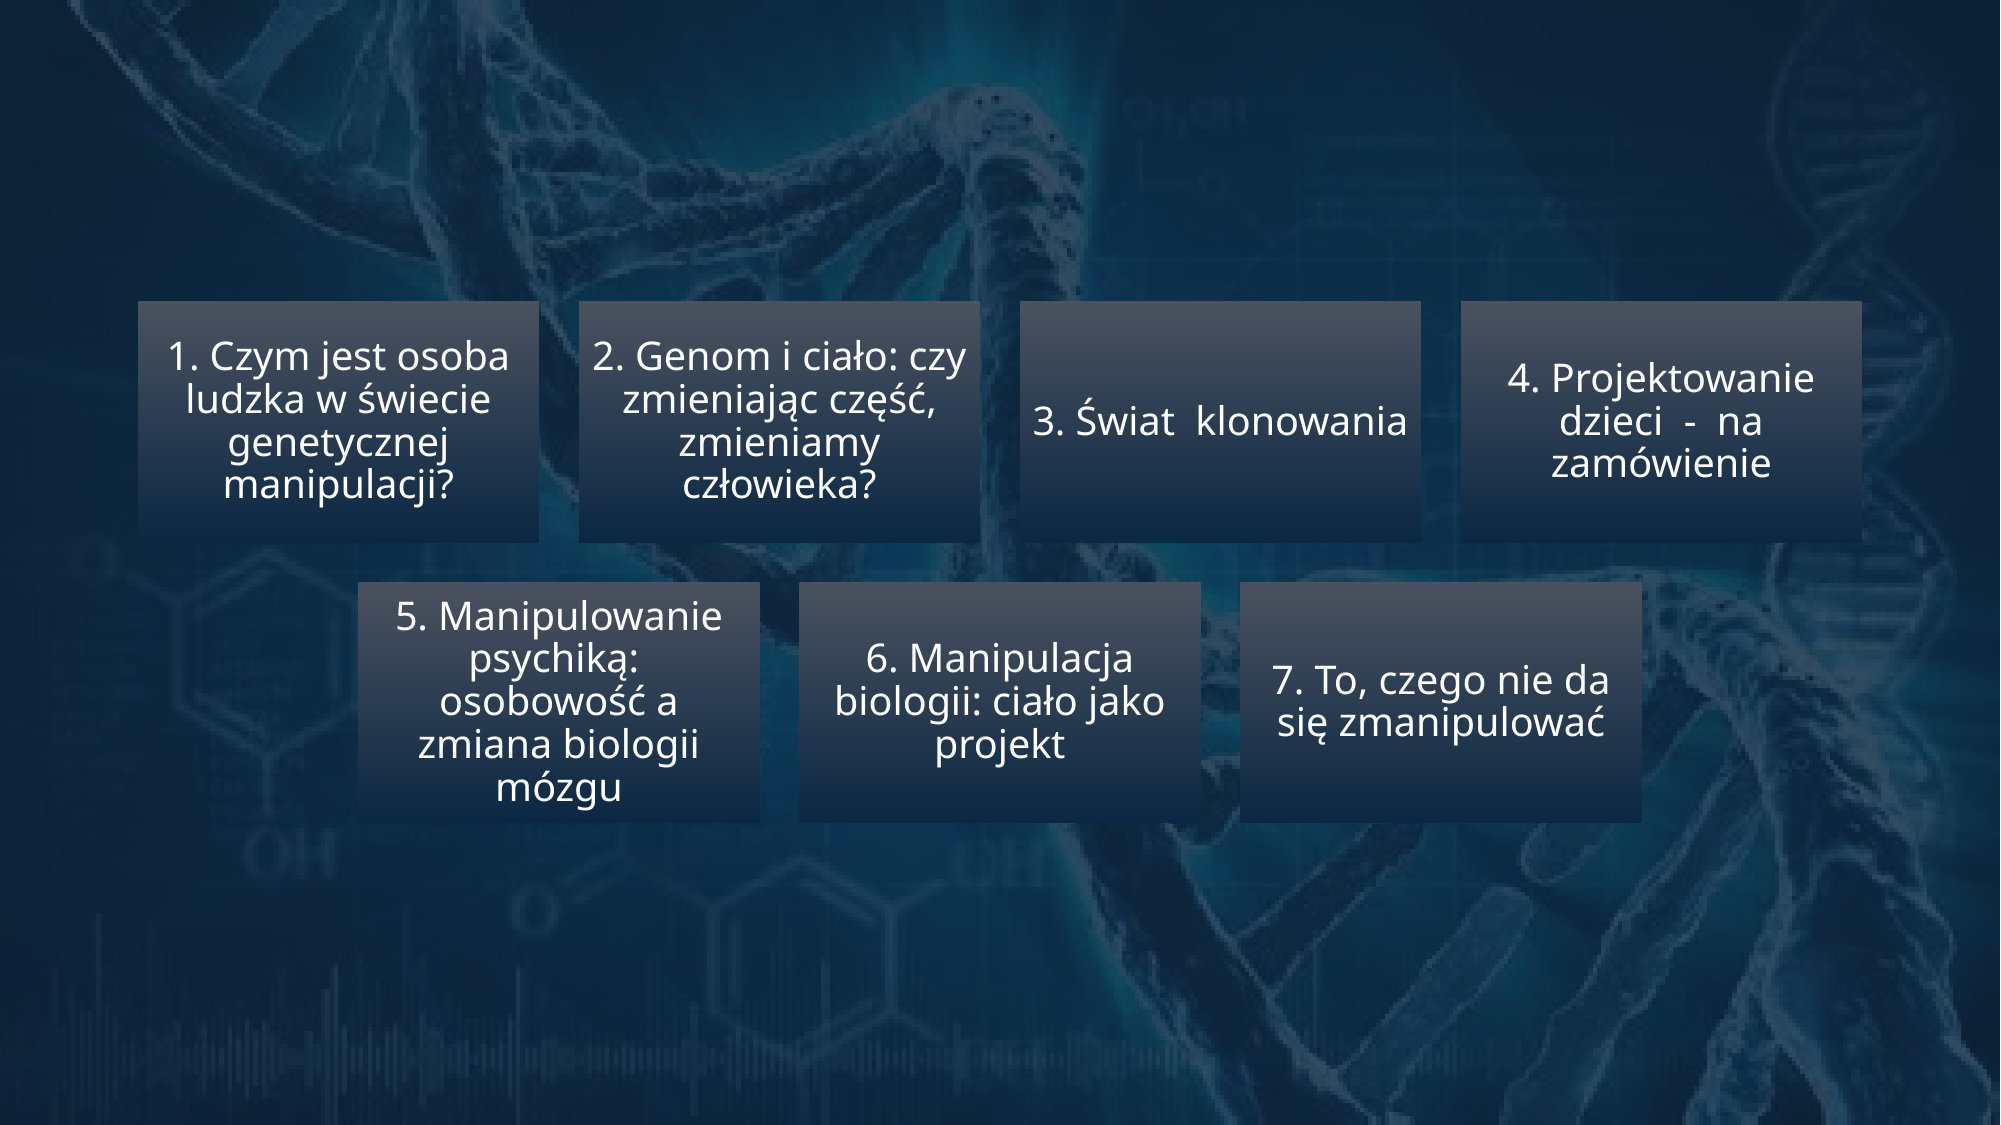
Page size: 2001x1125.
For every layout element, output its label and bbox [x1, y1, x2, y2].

list [136, 205, 1863, 920]
picture [0, 0, 2000, 1125]
